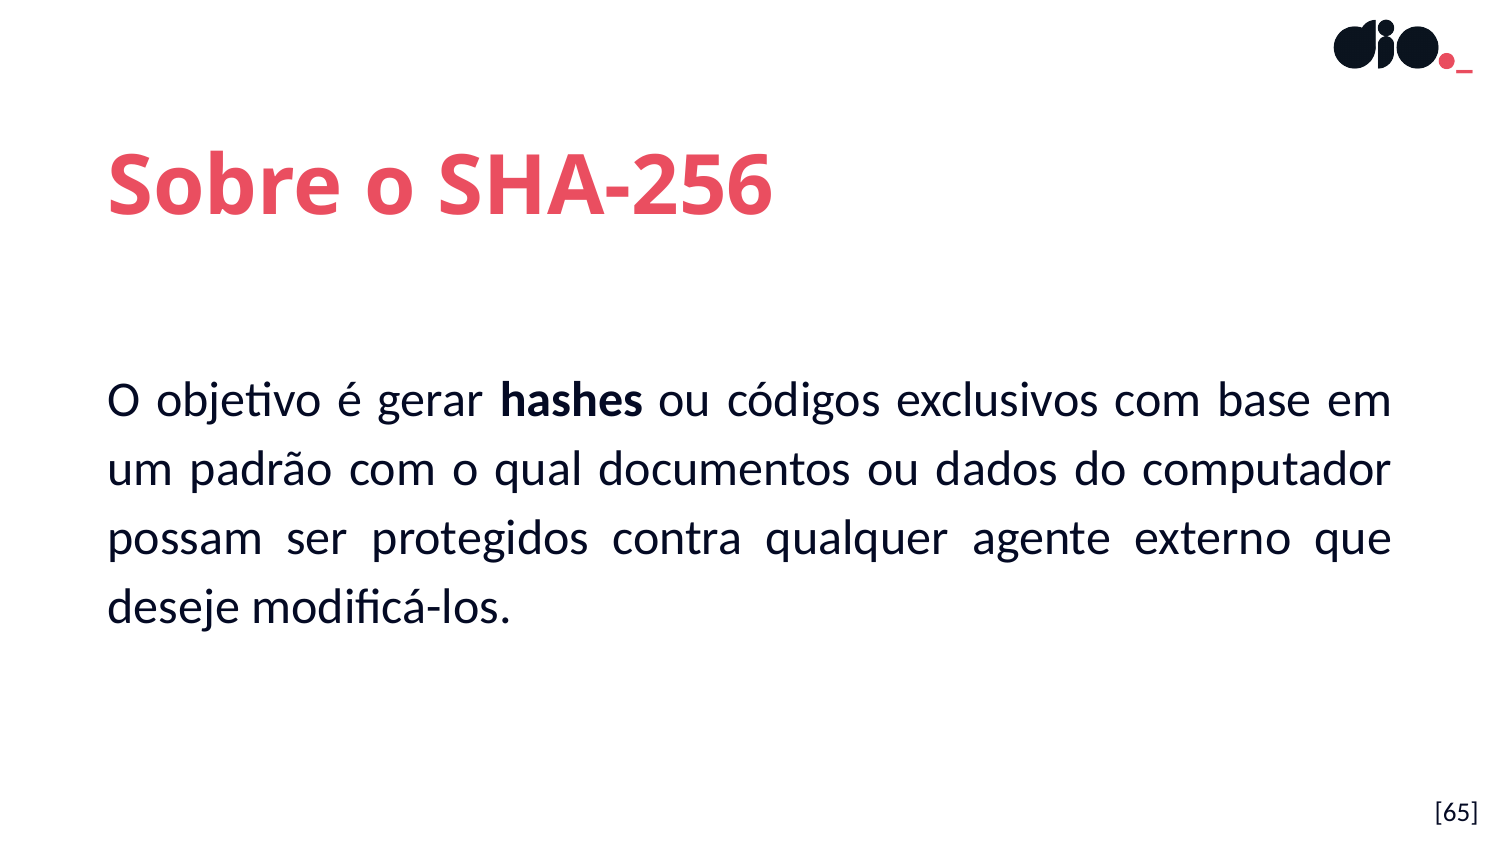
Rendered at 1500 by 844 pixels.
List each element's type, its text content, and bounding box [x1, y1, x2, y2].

picture [1333, 19, 1473, 74]
text_box O objetivo é gerar hashes ou códigos exclusivos com base em um padrão com o qual documentos ou dados do computador possam ser protegidos contra qualquer agente externo que deseje modificá-los. [92, 243, 1408, 749]
slide_number [65] [1403, 779, 1494, 844]
text_box Sobre o SHA-256 [92, 104, 1408, 243]
